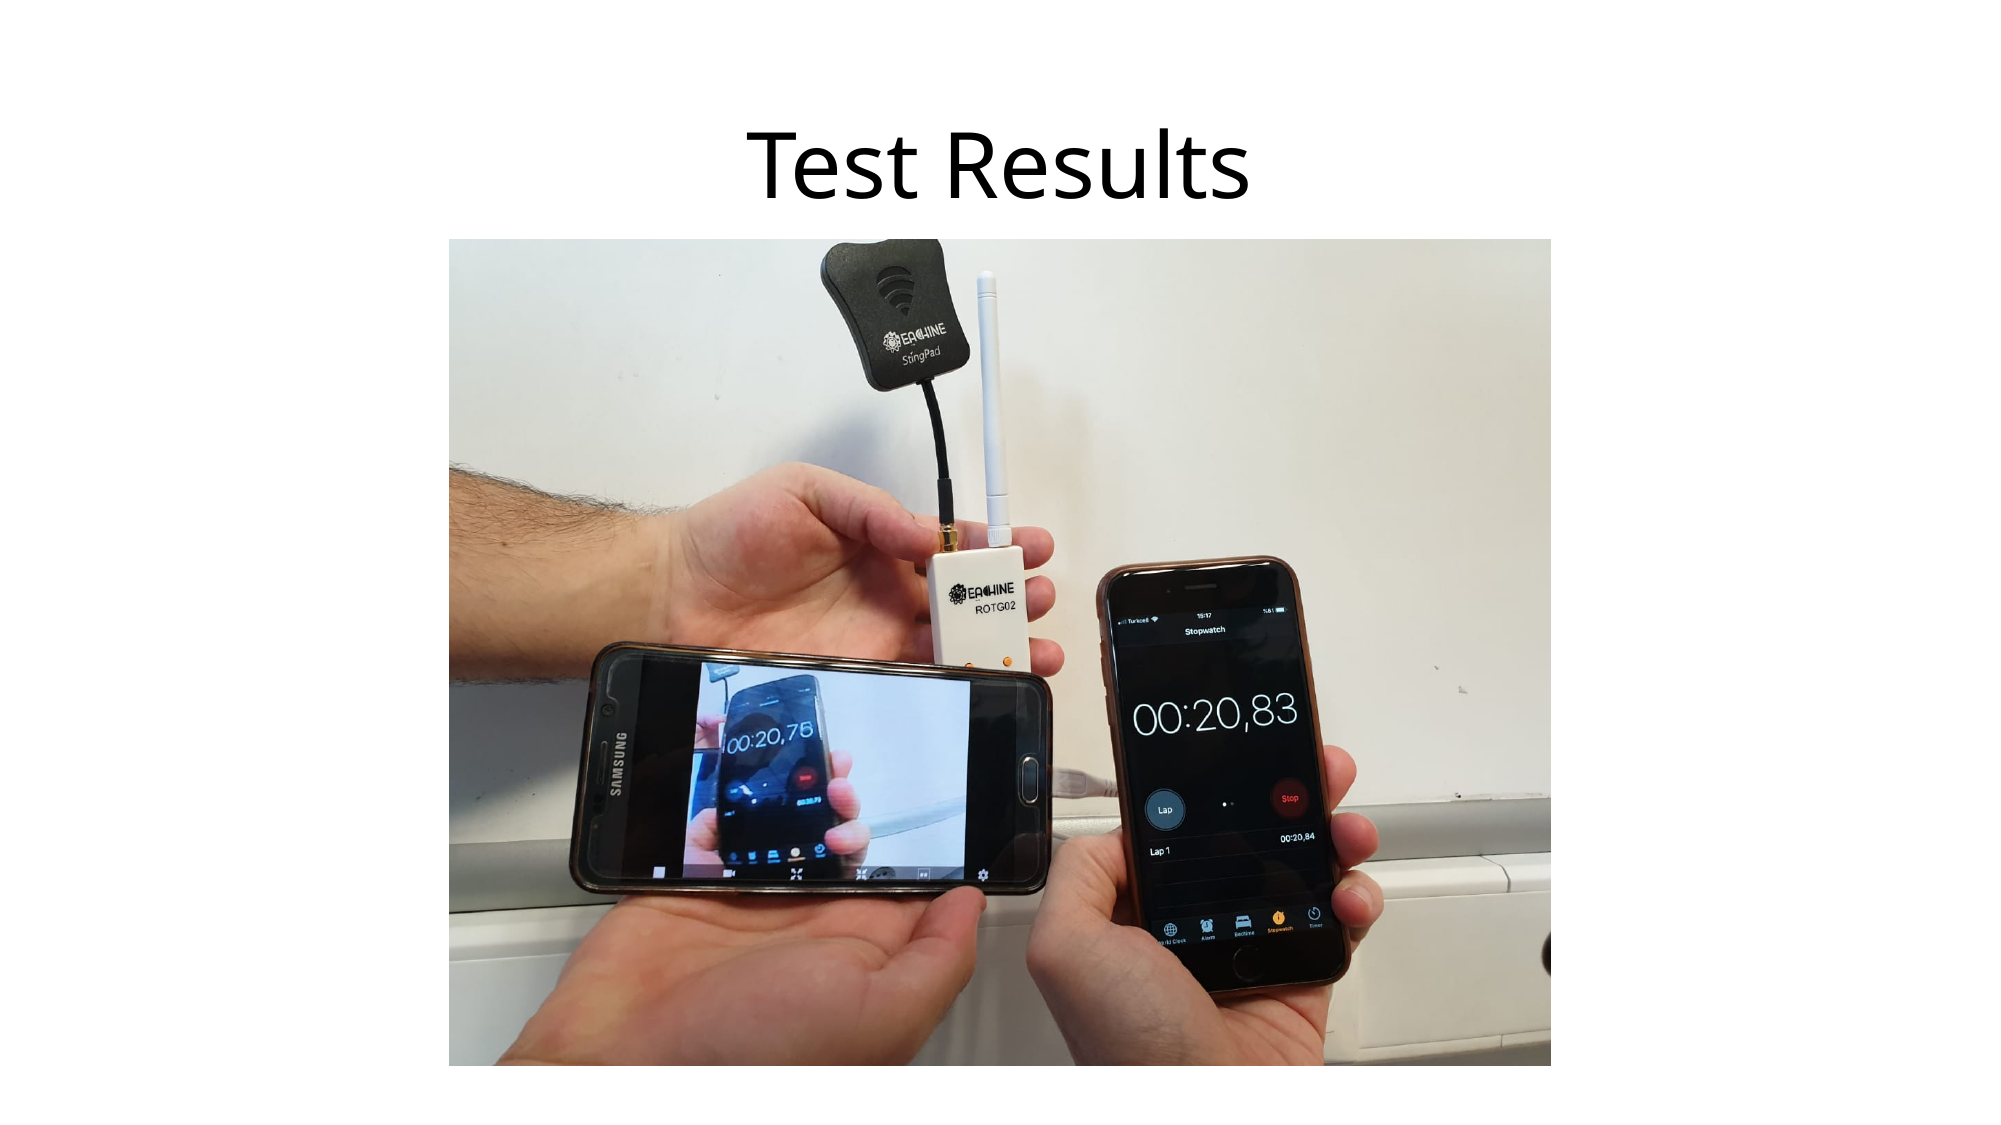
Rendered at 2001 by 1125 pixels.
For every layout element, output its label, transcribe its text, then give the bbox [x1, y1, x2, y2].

title Test Results [137, 59, 1863, 278]
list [449, 239, 1551, 1066]
